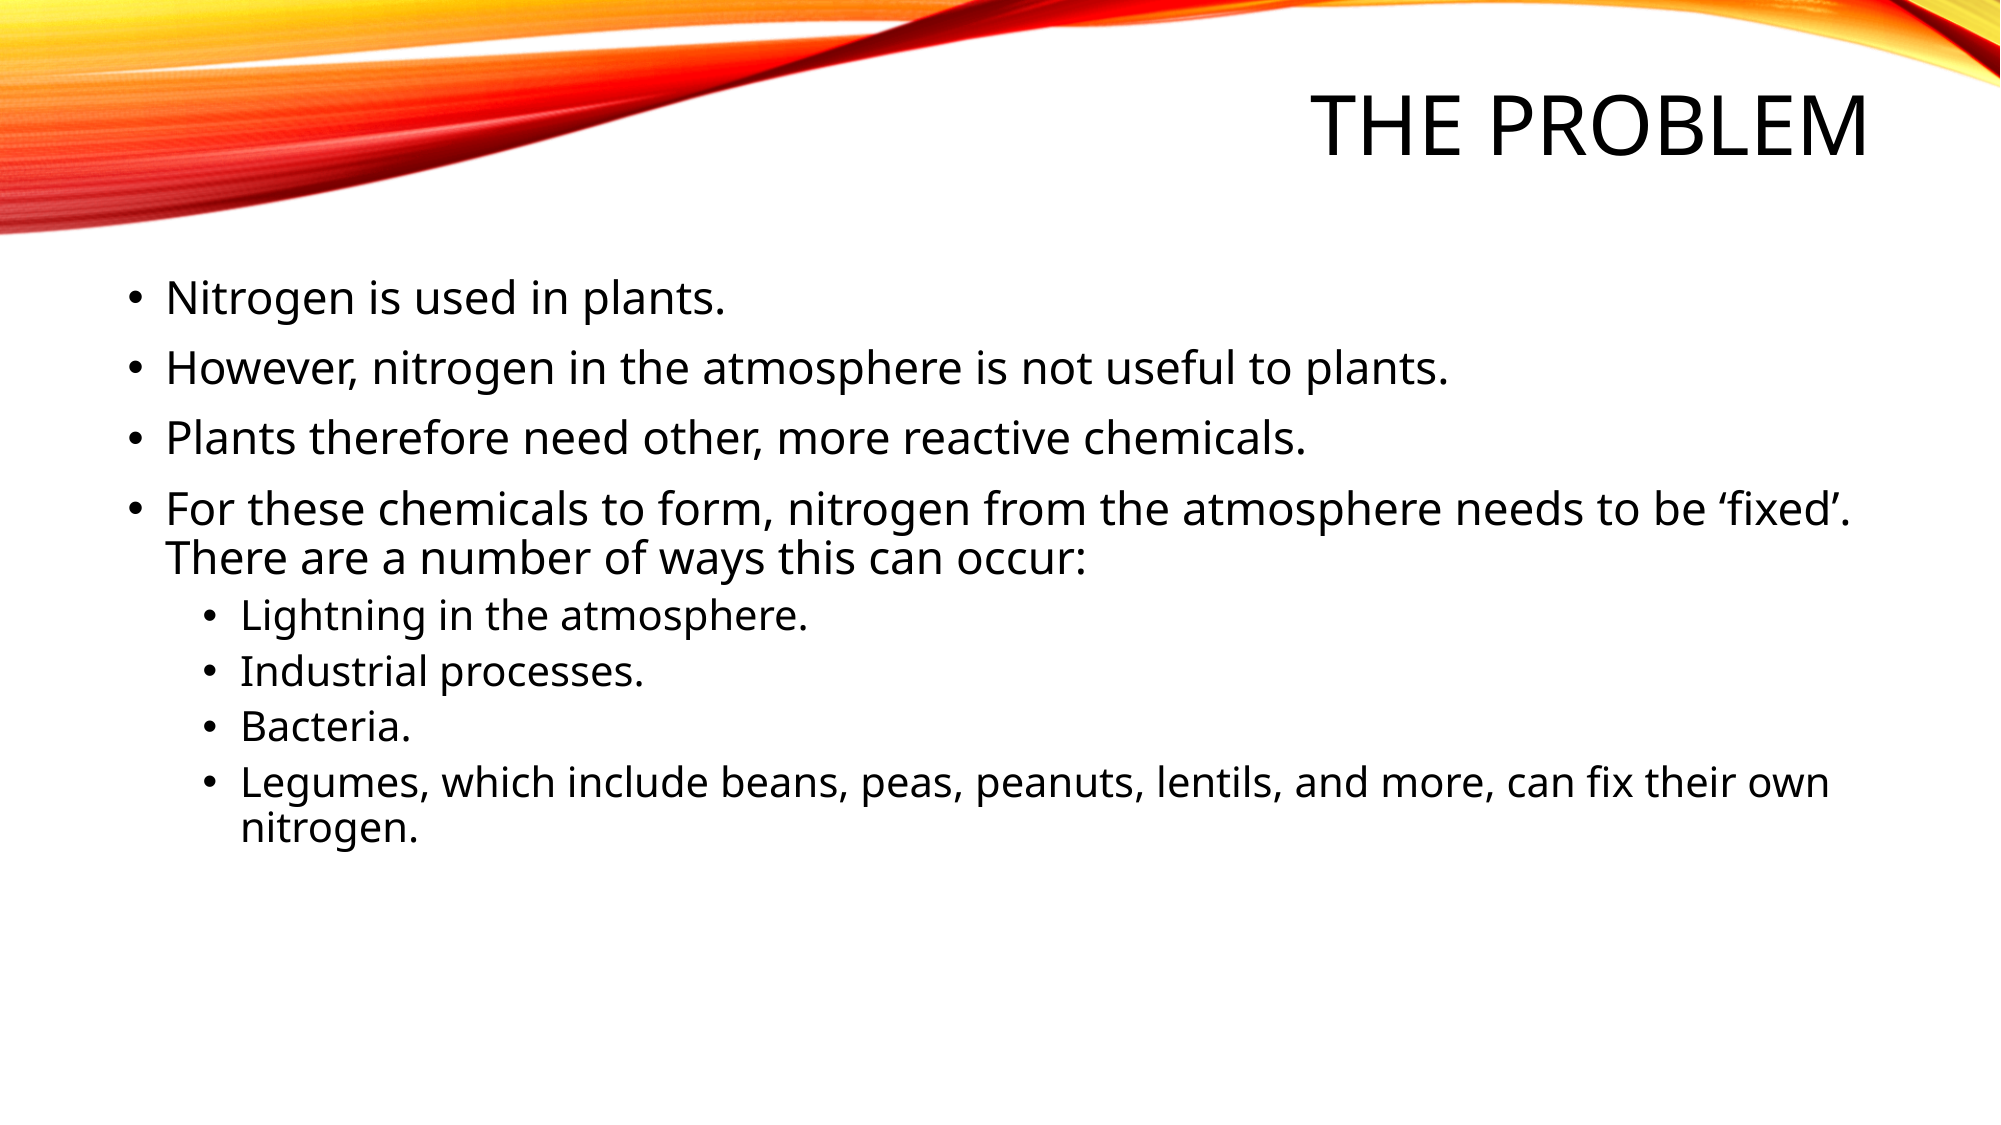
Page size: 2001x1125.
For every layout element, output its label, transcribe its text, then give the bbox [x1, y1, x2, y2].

title The Problem [474, 16, 1888, 242]
picture [0, 0, 2000, 237]
list Nitrogen is used in plants. However, nitrogen in the atmosphere is not useful to plants. Plants therefore need other, more reactive chemicals. For these chemicals to form, nitrogen from the atmosphere needs to be ‘fixed’. There are a number of ways this can occur: Lightning in the atmosphere. Industrial processes. Bacteria. Legumes, which include beans, peas, peanuts, lentils, and more, can fix their own nitrogen. [112, 267, 1888, 1093]
